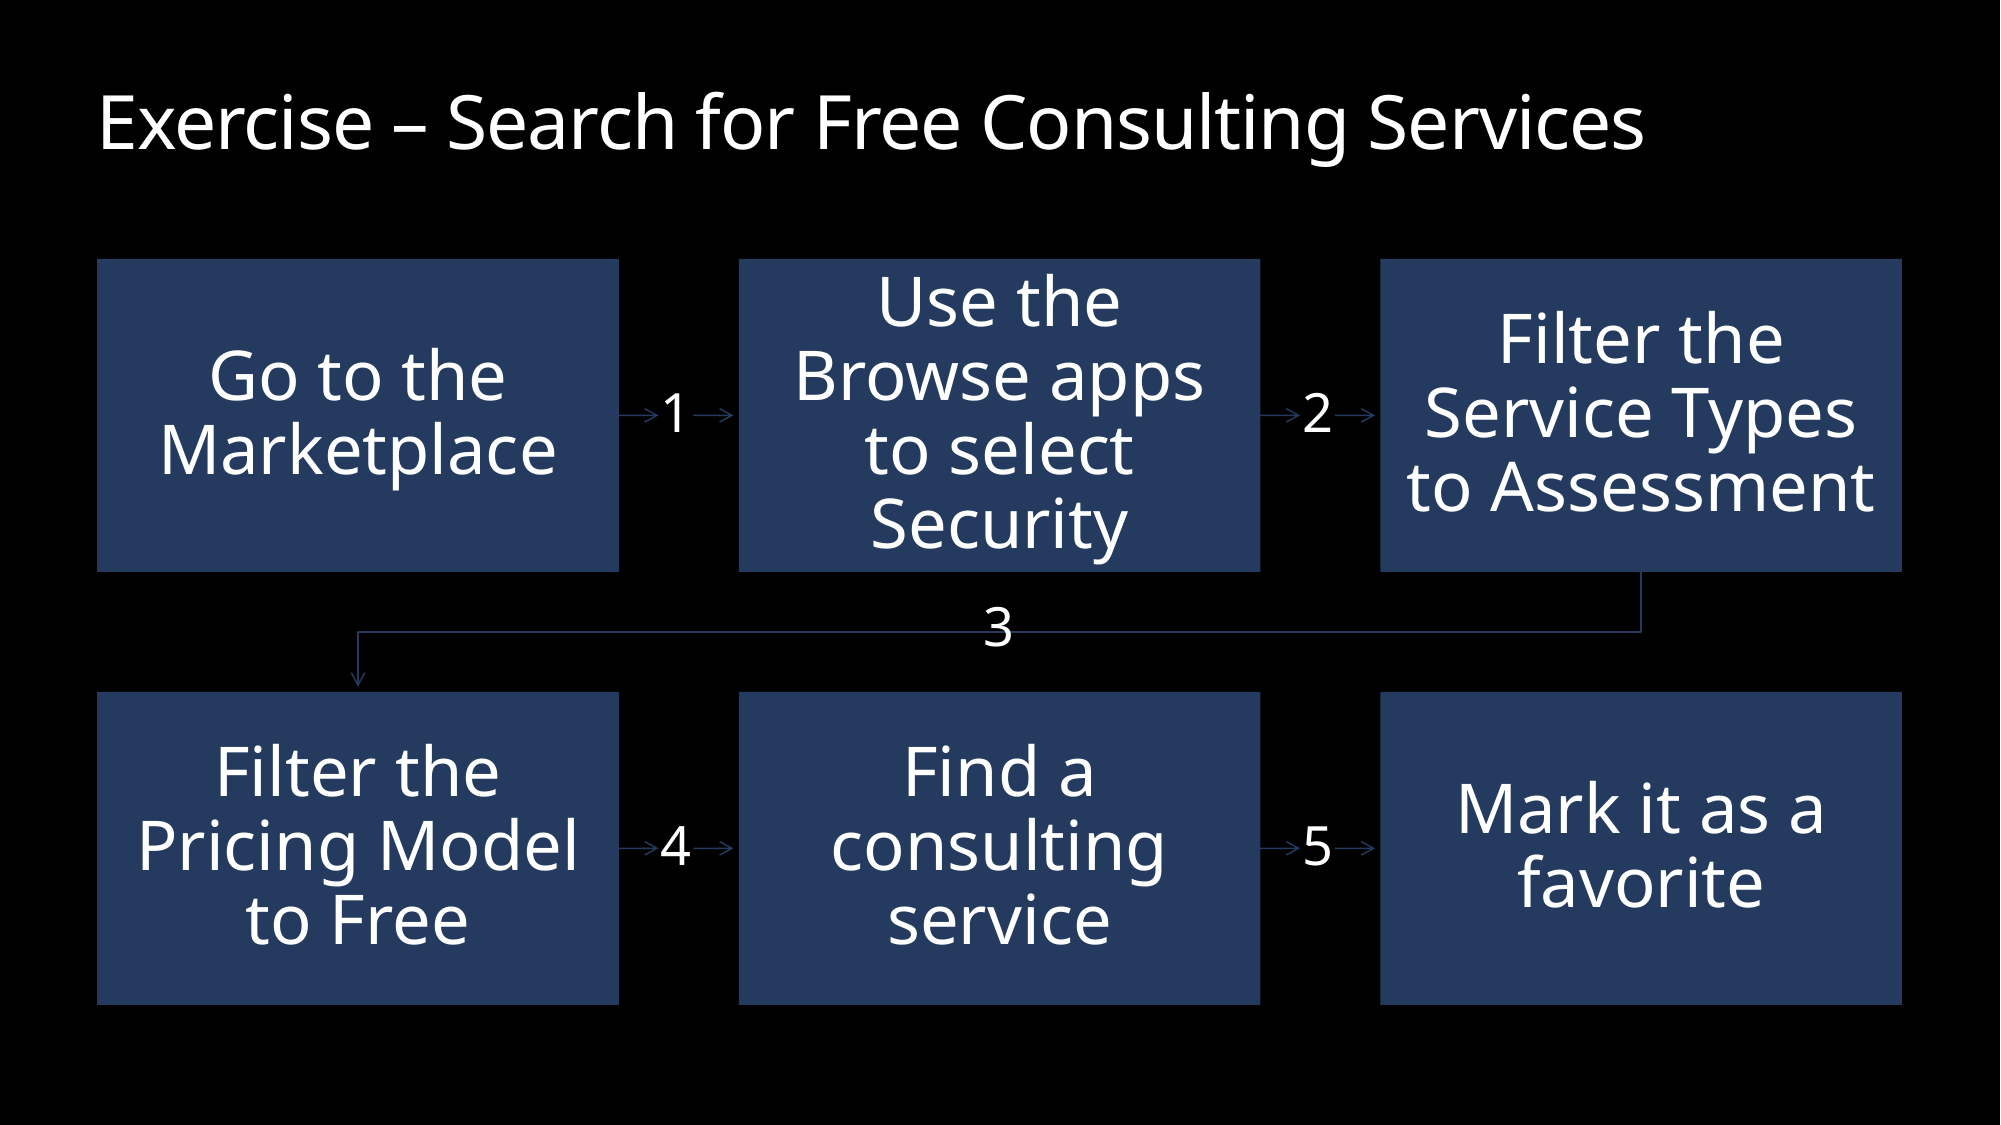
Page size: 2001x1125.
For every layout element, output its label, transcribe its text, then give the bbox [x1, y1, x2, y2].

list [95, 235, 1904, 1029]
title Exercise – Search for Free Consulting Services [96, 75, 1904, 166]
